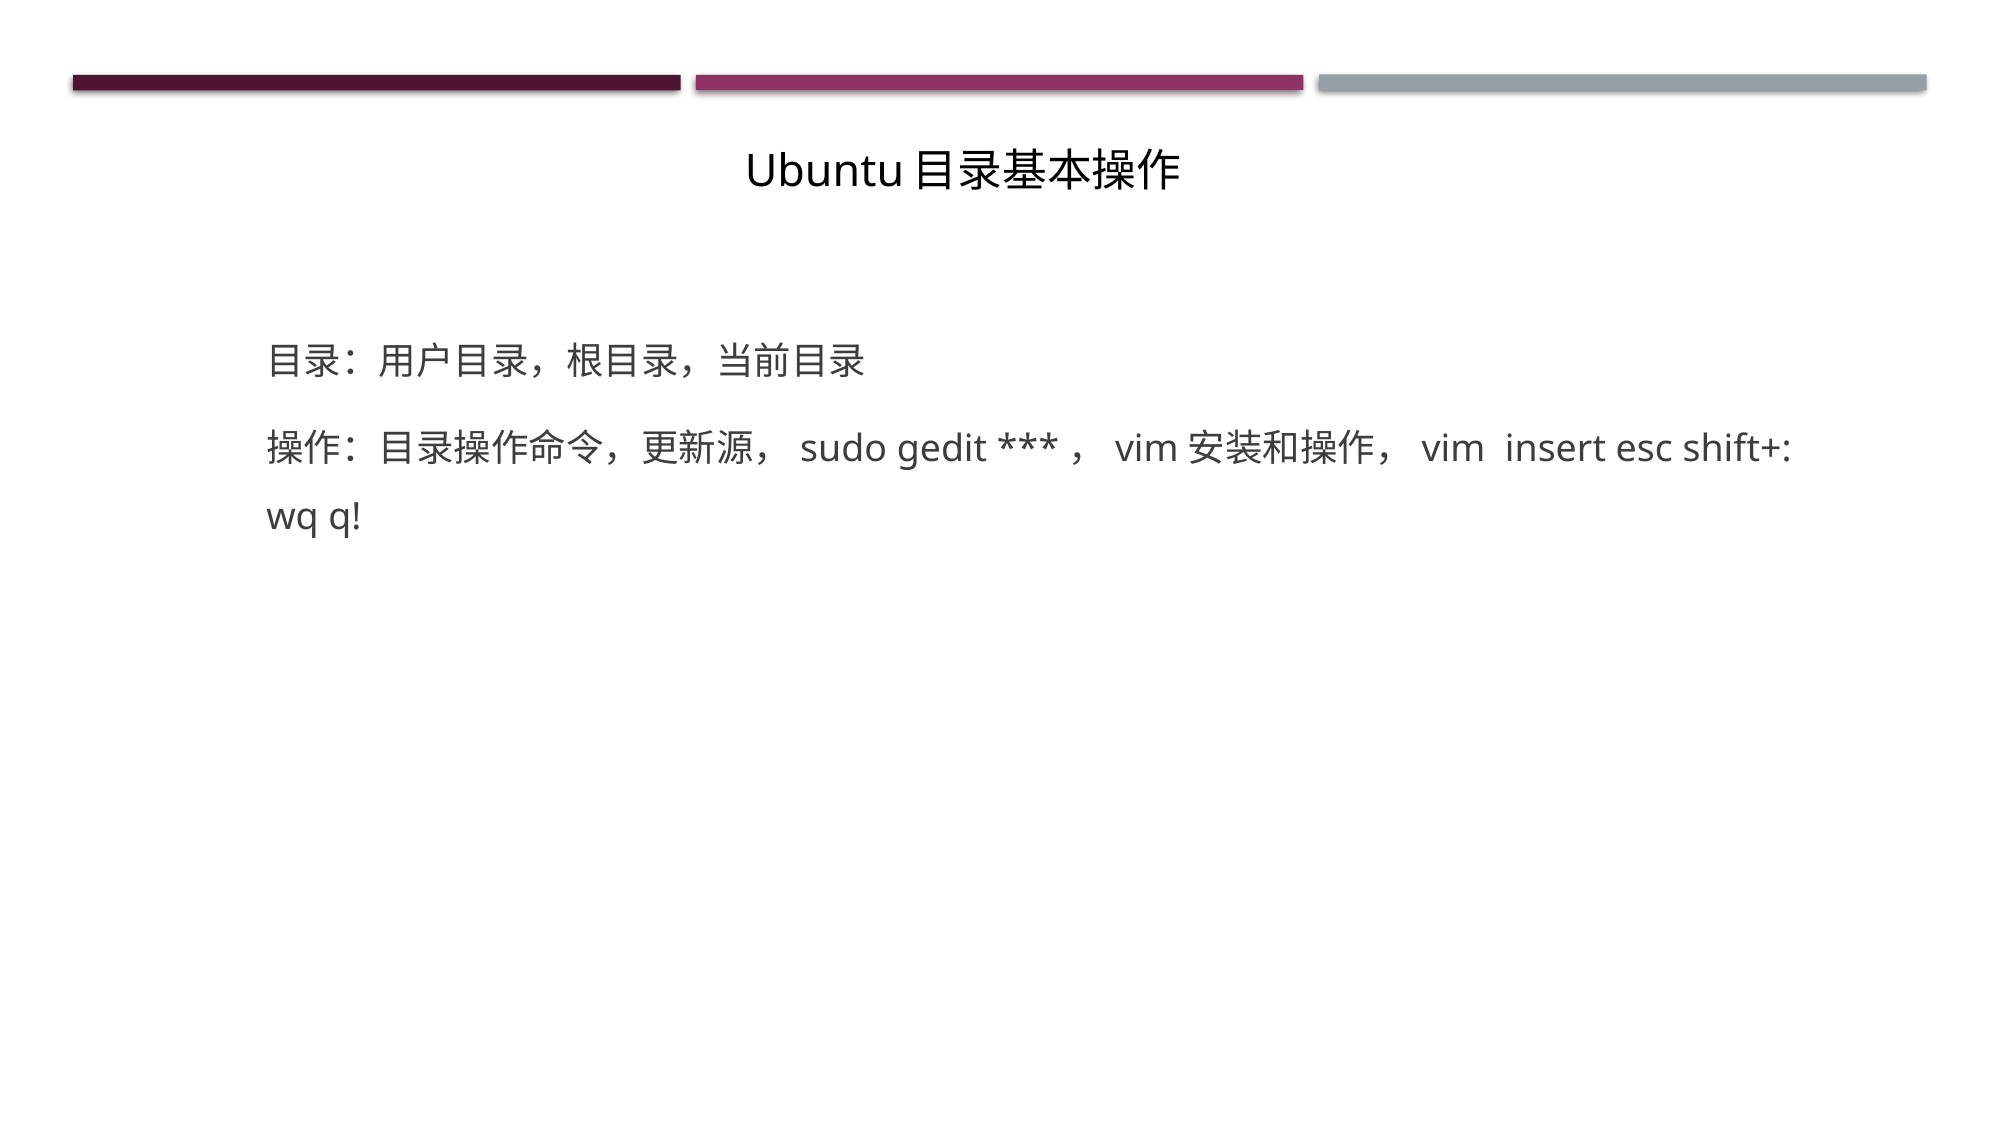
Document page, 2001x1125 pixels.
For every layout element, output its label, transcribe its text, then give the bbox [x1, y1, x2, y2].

title Ubuntu目录基本操作 [729, 103, 1305, 204]
list 目录：用户目录，根目录，当前目录 操作：目录操作命令，更新源，sudo gedit ***，vim安装和操作，vim insert esc shift+: wq q! [251, 281, 1827, 657]
